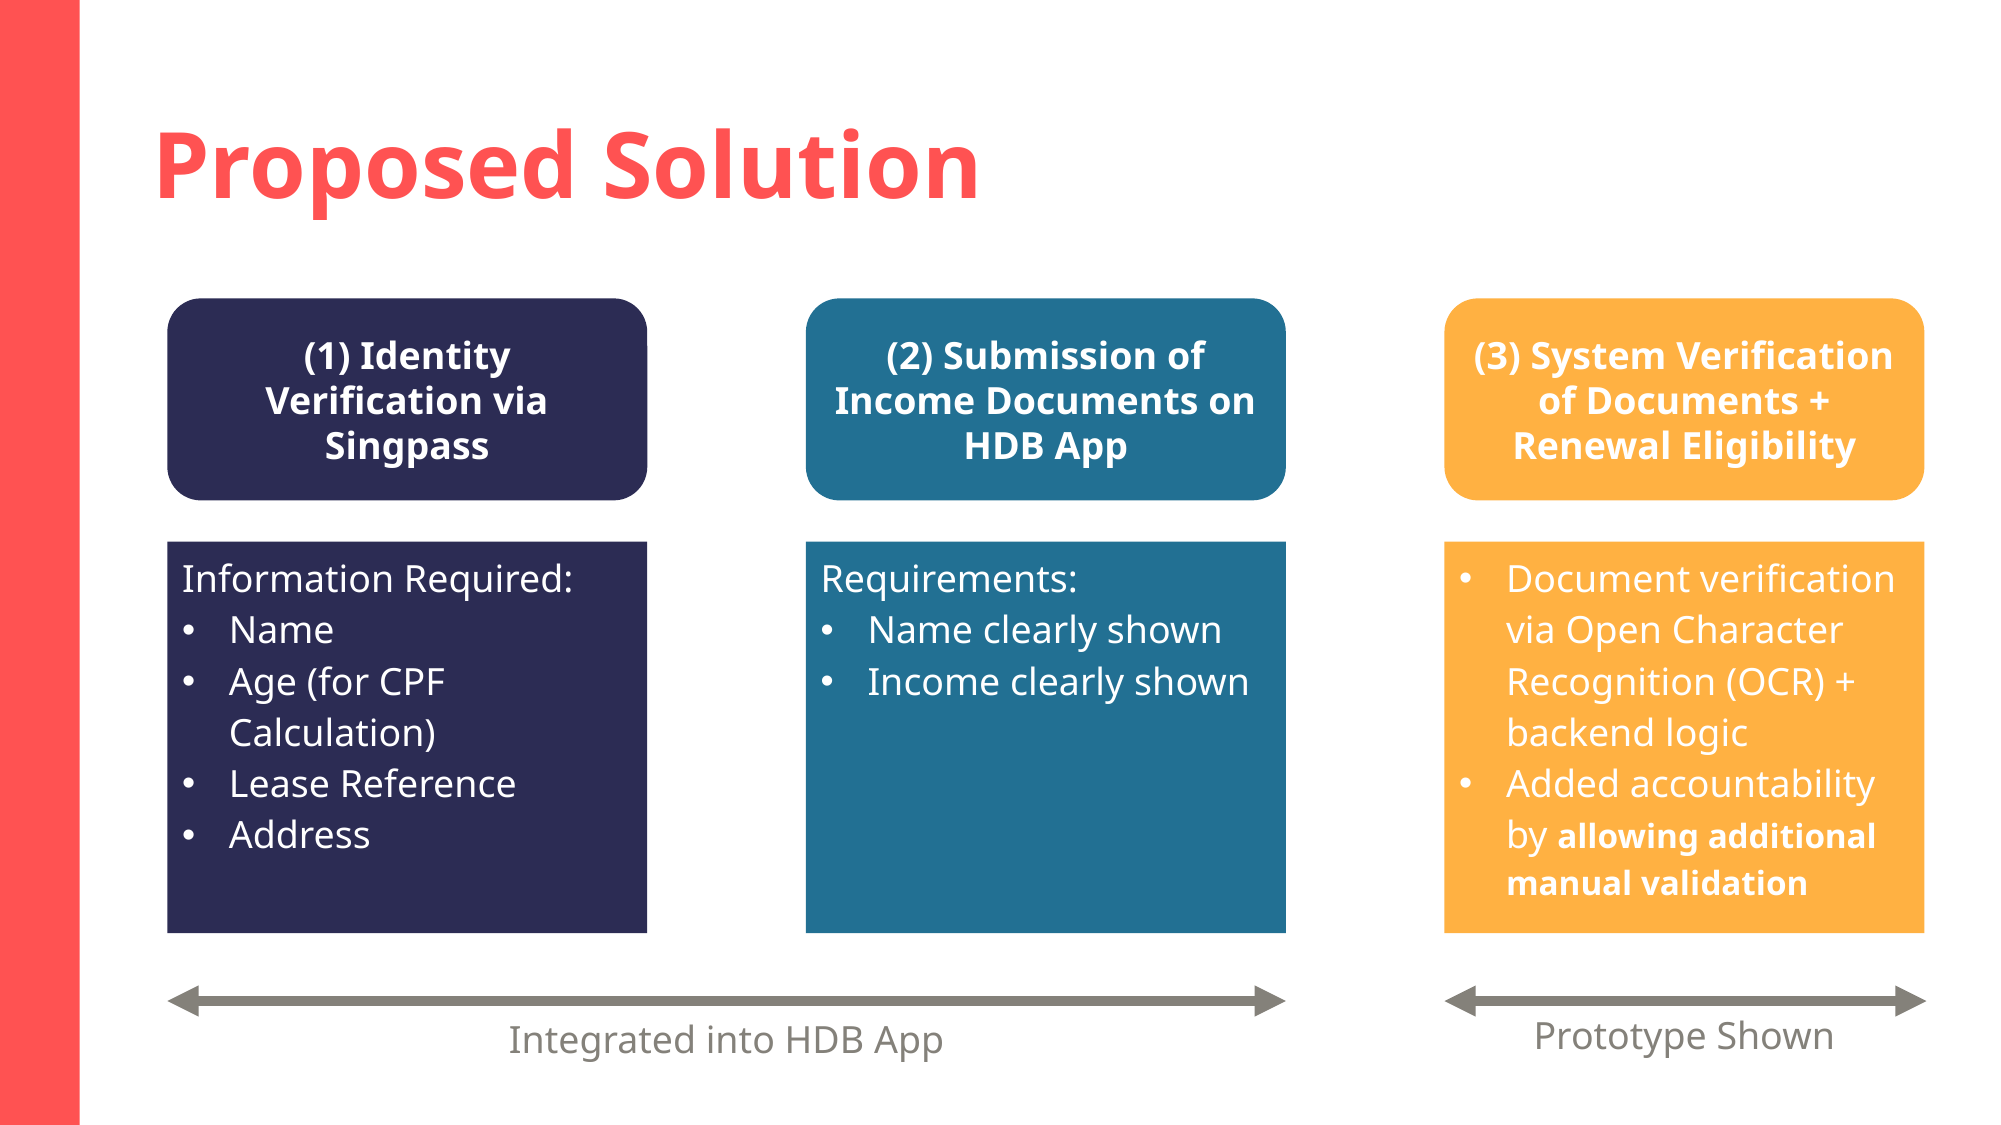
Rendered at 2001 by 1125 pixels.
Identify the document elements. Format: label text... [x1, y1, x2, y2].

text_box Prototype Shown [1518, 1004, 1851, 1065]
text_box [0, 0, 81, 1125]
text_box (2) Submission of Income Documents on HDB App [804, 297, 1287, 502]
text_box Integrated into HDB App [494, 1008, 960, 1069]
text_box (3) System Verification of Documents + Renewal Eligibility [1443, 297, 1926, 502]
text_box Requirements: Name clearly shown Income clearly shown [805, 541, 1287, 934]
text_box (1) Identity Verification via Singpass [166, 297, 649, 502]
text_box Document verification via Open Character Recognition (OCR) + backend logic Added accountability by allowing additional manual validation [1443, 541, 1925, 934]
title Proposed Solution [137, 59, 1863, 278]
text_box Information Required: Name Age (for CPF Calculation) Lease Reference Address [166, 541, 648, 934]
